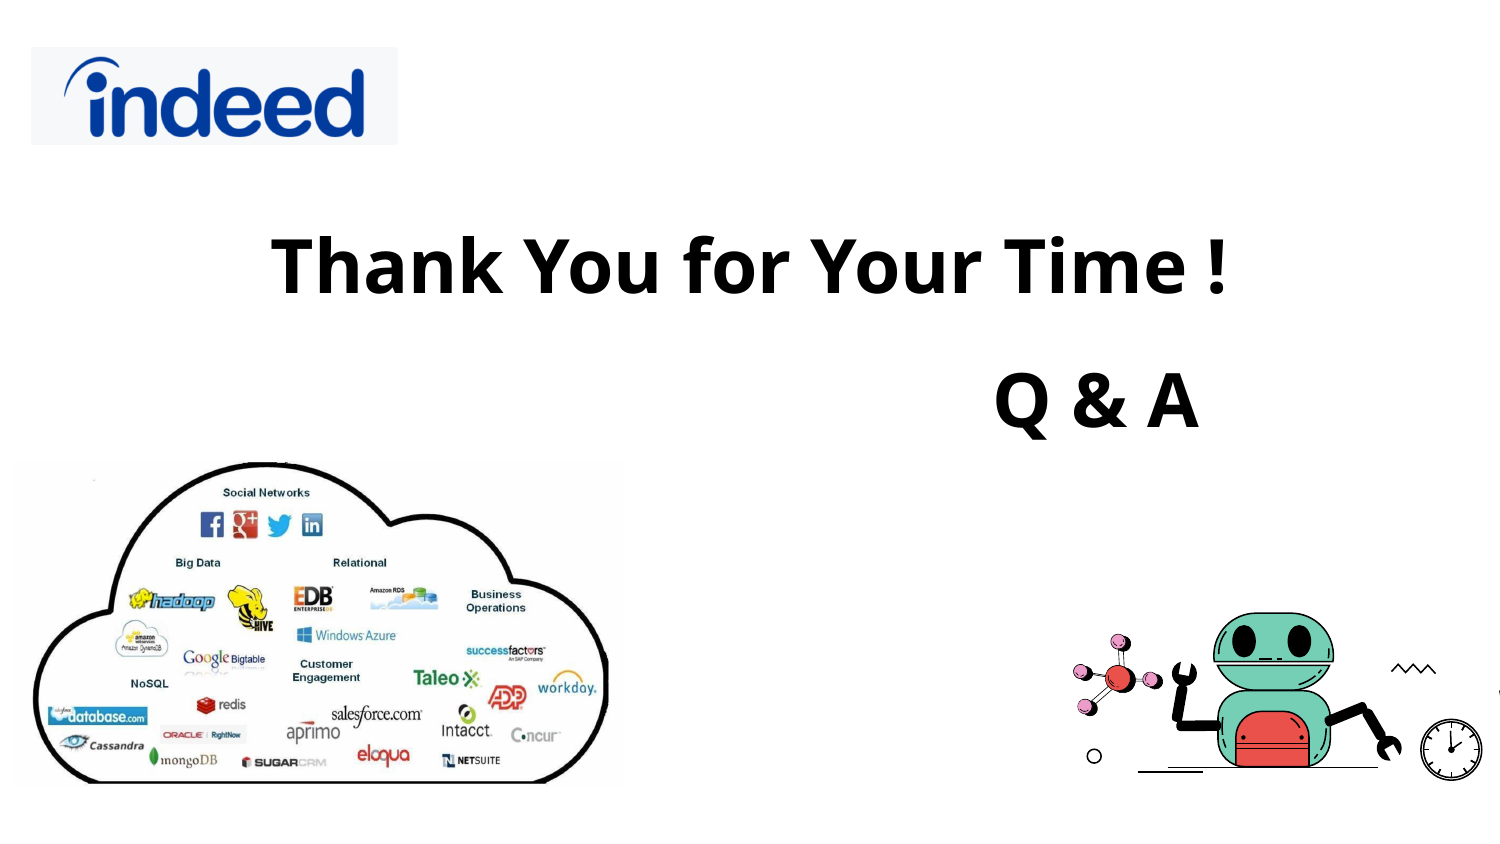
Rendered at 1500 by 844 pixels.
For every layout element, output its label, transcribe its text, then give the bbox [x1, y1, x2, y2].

text_box Q & A [885, 344, 1307, 450]
picture [11, 459, 626, 788]
picture [30, 47, 398, 145]
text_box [1053, 612, 1500, 781]
title Thank You for Your Time ! [31, 63, 1469, 422]
